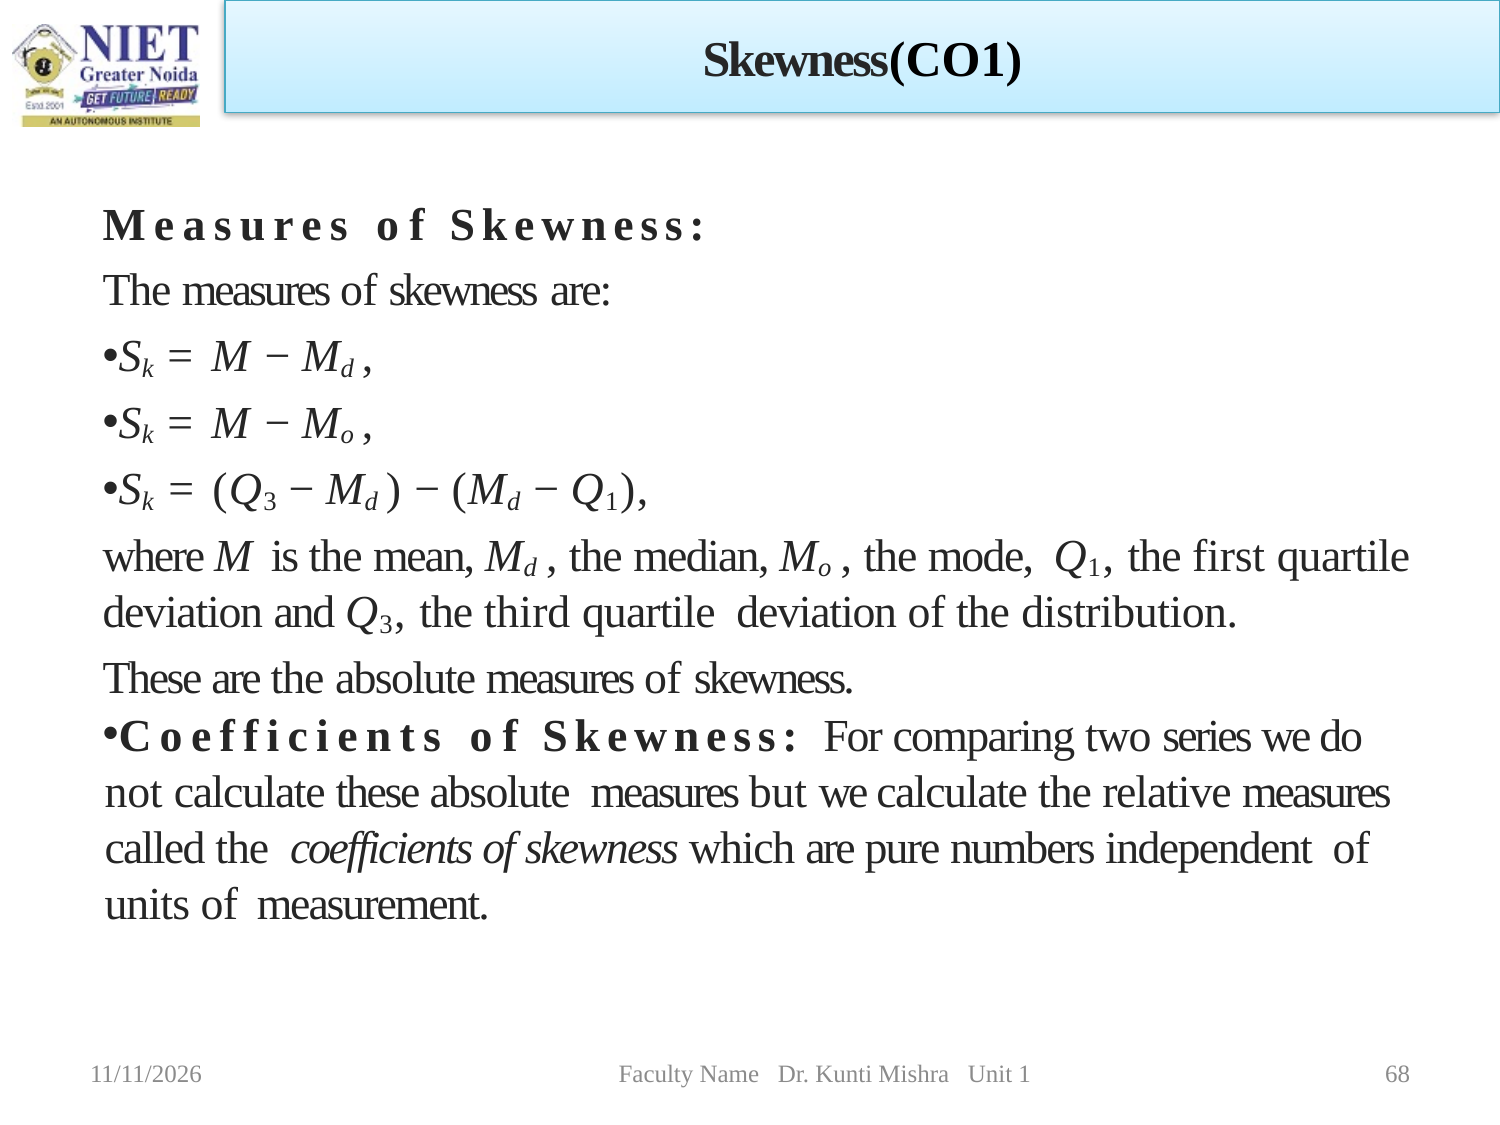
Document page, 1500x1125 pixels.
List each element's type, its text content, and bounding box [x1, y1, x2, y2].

text_box Skewness(CO1) [224, 0, 1500, 113]
footer Faculty Name Dr. Kunti Mishra Unit 1 [412, 1042, 1074, 1103]
picture [12, 24, 200, 127]
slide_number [75, 1042, 412, 1103]
slide_number 68 [1074, 1042, 1425, 1103]
list Measures of Skewness: The measures of skewness are: Sk = M − Md , Sk = M − Mo , Sk = (Q3 − Md ) − (Md − Q1), where M is the mean, Md , the median, Mo , the mode, Q1, the first quartile deviation and Q3, the third quartile deviation of the distribution. These are the absolute measures of skewness. Coefficients of Skewness: For comparing two series we do not calculate these absolute measures but we calculate the relative measures called the coefficients of skewness which are pure numbers independent of units of measurement. [87, 187, 1438, 930]
